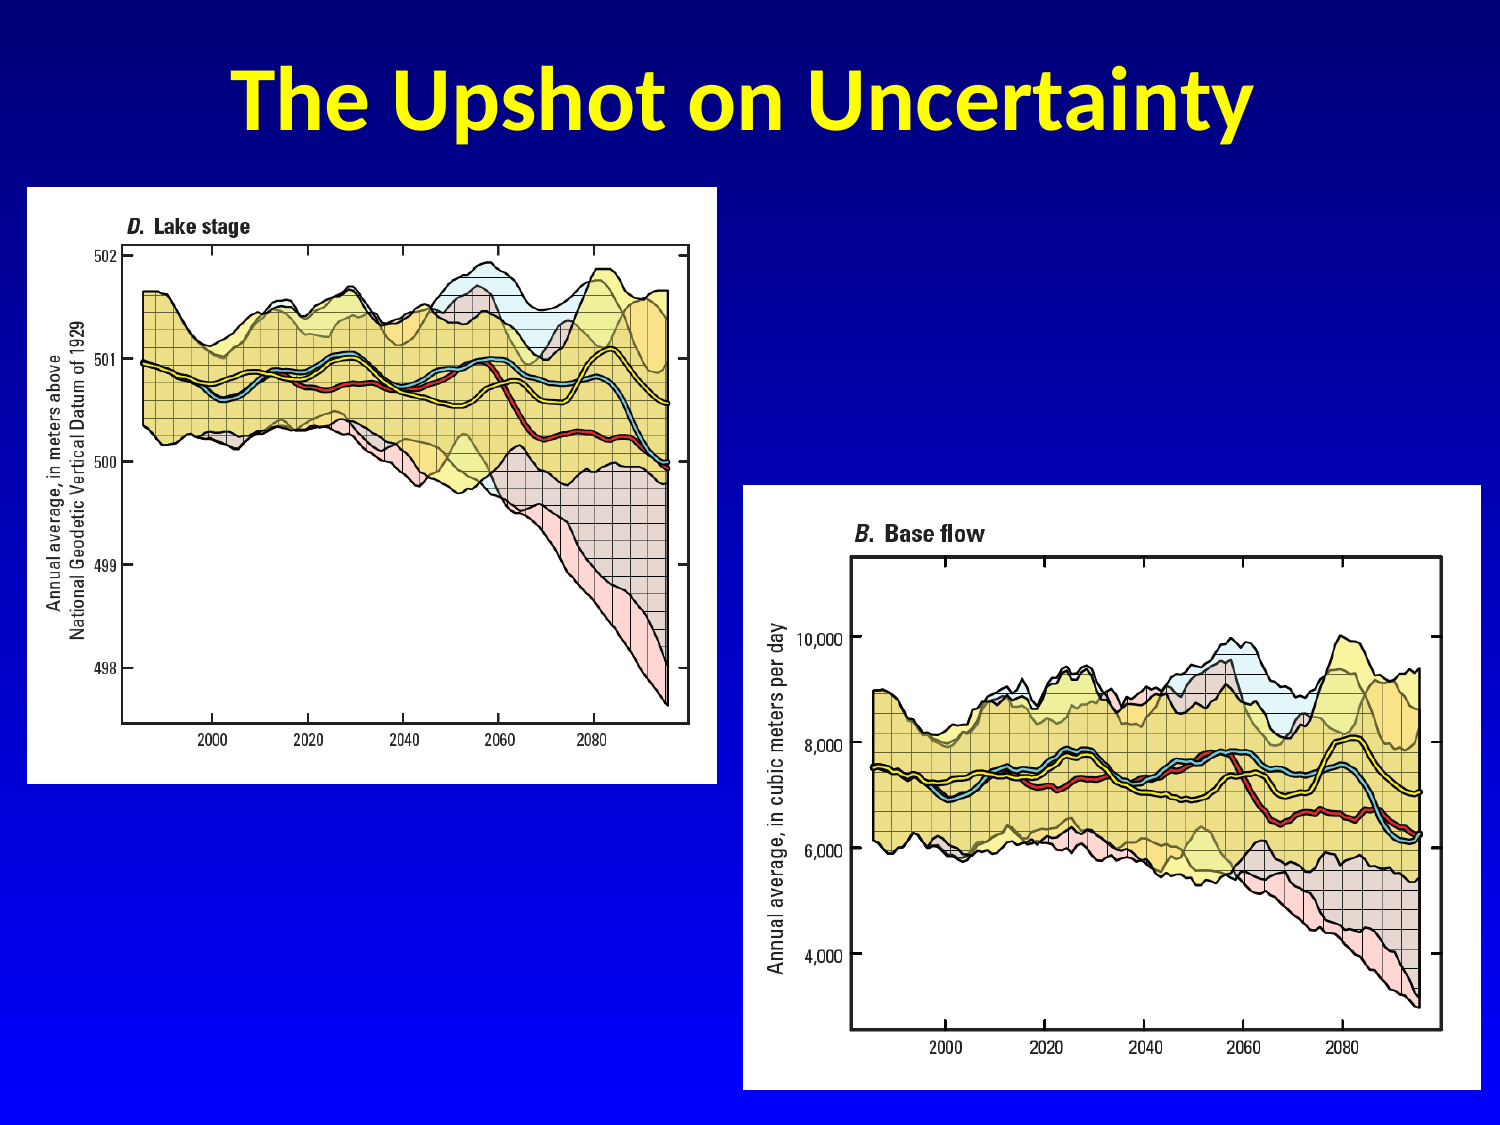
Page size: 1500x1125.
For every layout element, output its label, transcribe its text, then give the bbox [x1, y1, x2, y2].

title The Upshot on Uncertainty [105, 0, 1381, 188]
picture [742, 485, 1481, 1090]
picture [27, 187, 718, 785]
